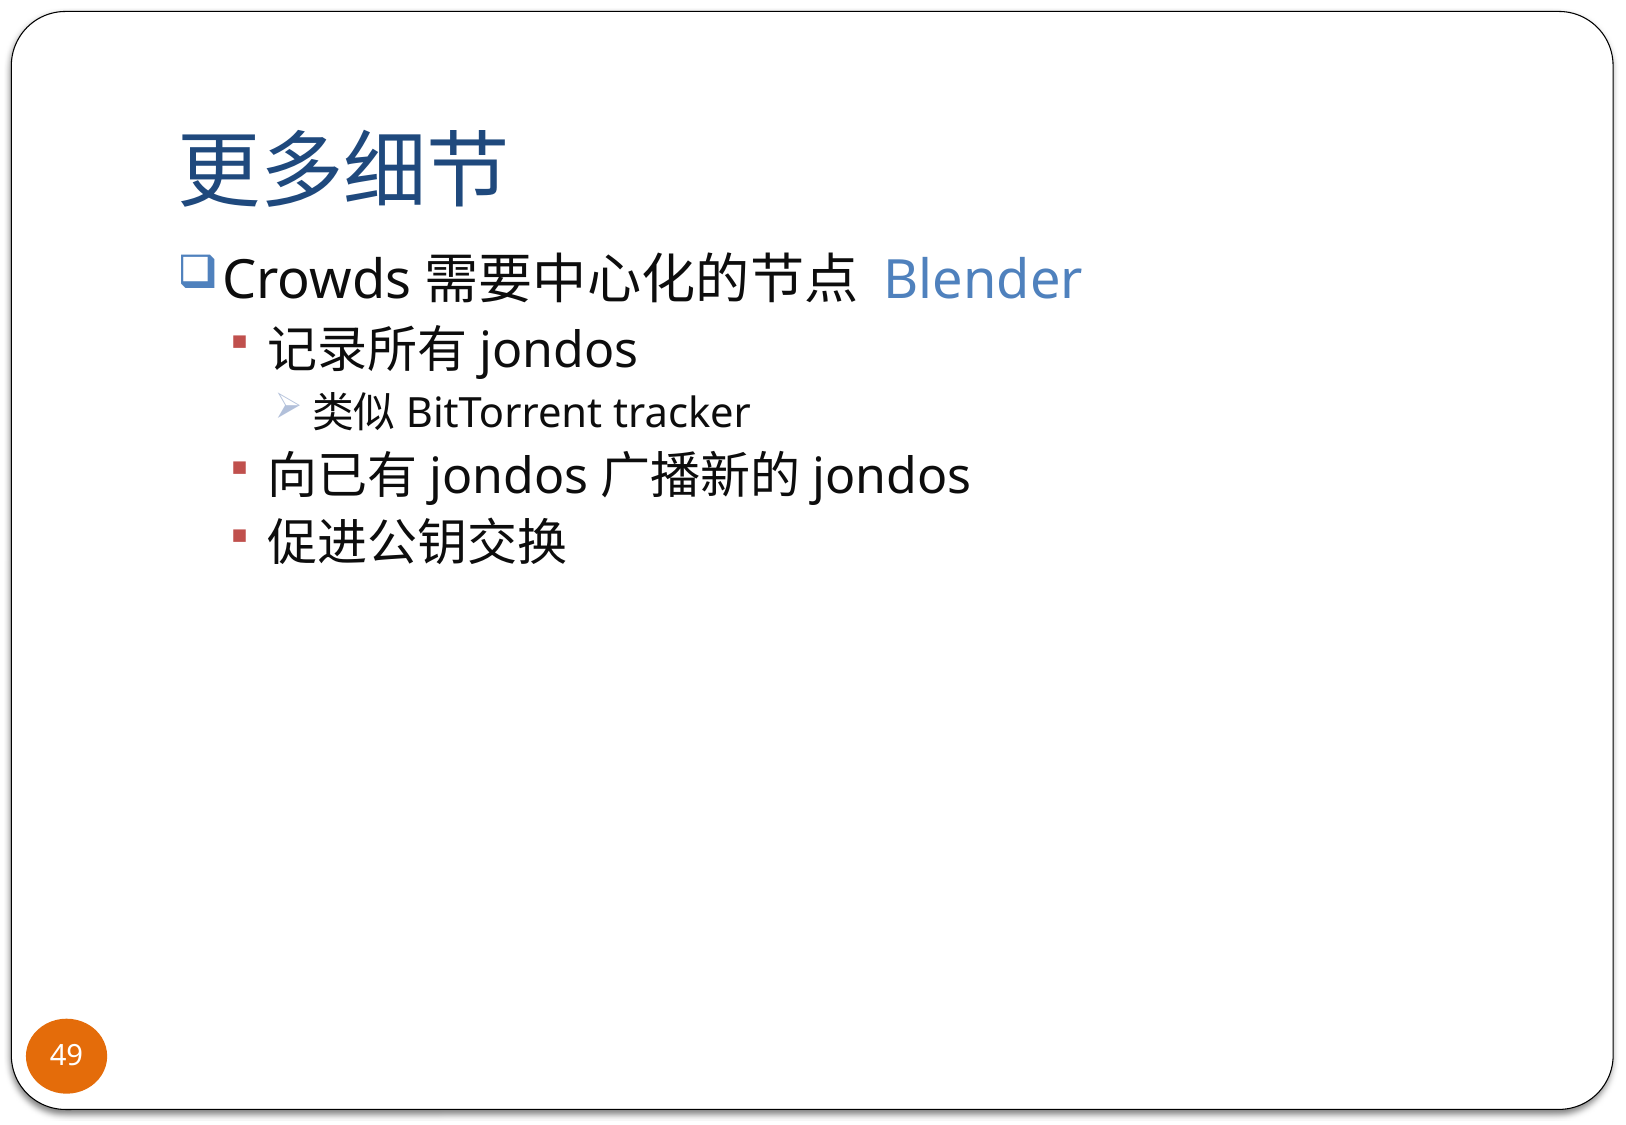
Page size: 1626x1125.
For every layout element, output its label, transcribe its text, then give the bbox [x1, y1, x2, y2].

title 更多细节 [162, 45, 1544, 233]
list Crowds需要中心化的节点 Blender 记录所有jondos 类似BitTorrent tracker 向已有jondos广播新的jondos 促进公钥交换 [162, 237, 1544, 988]
slide_number 49 [25, 1018, 108, 1094]
